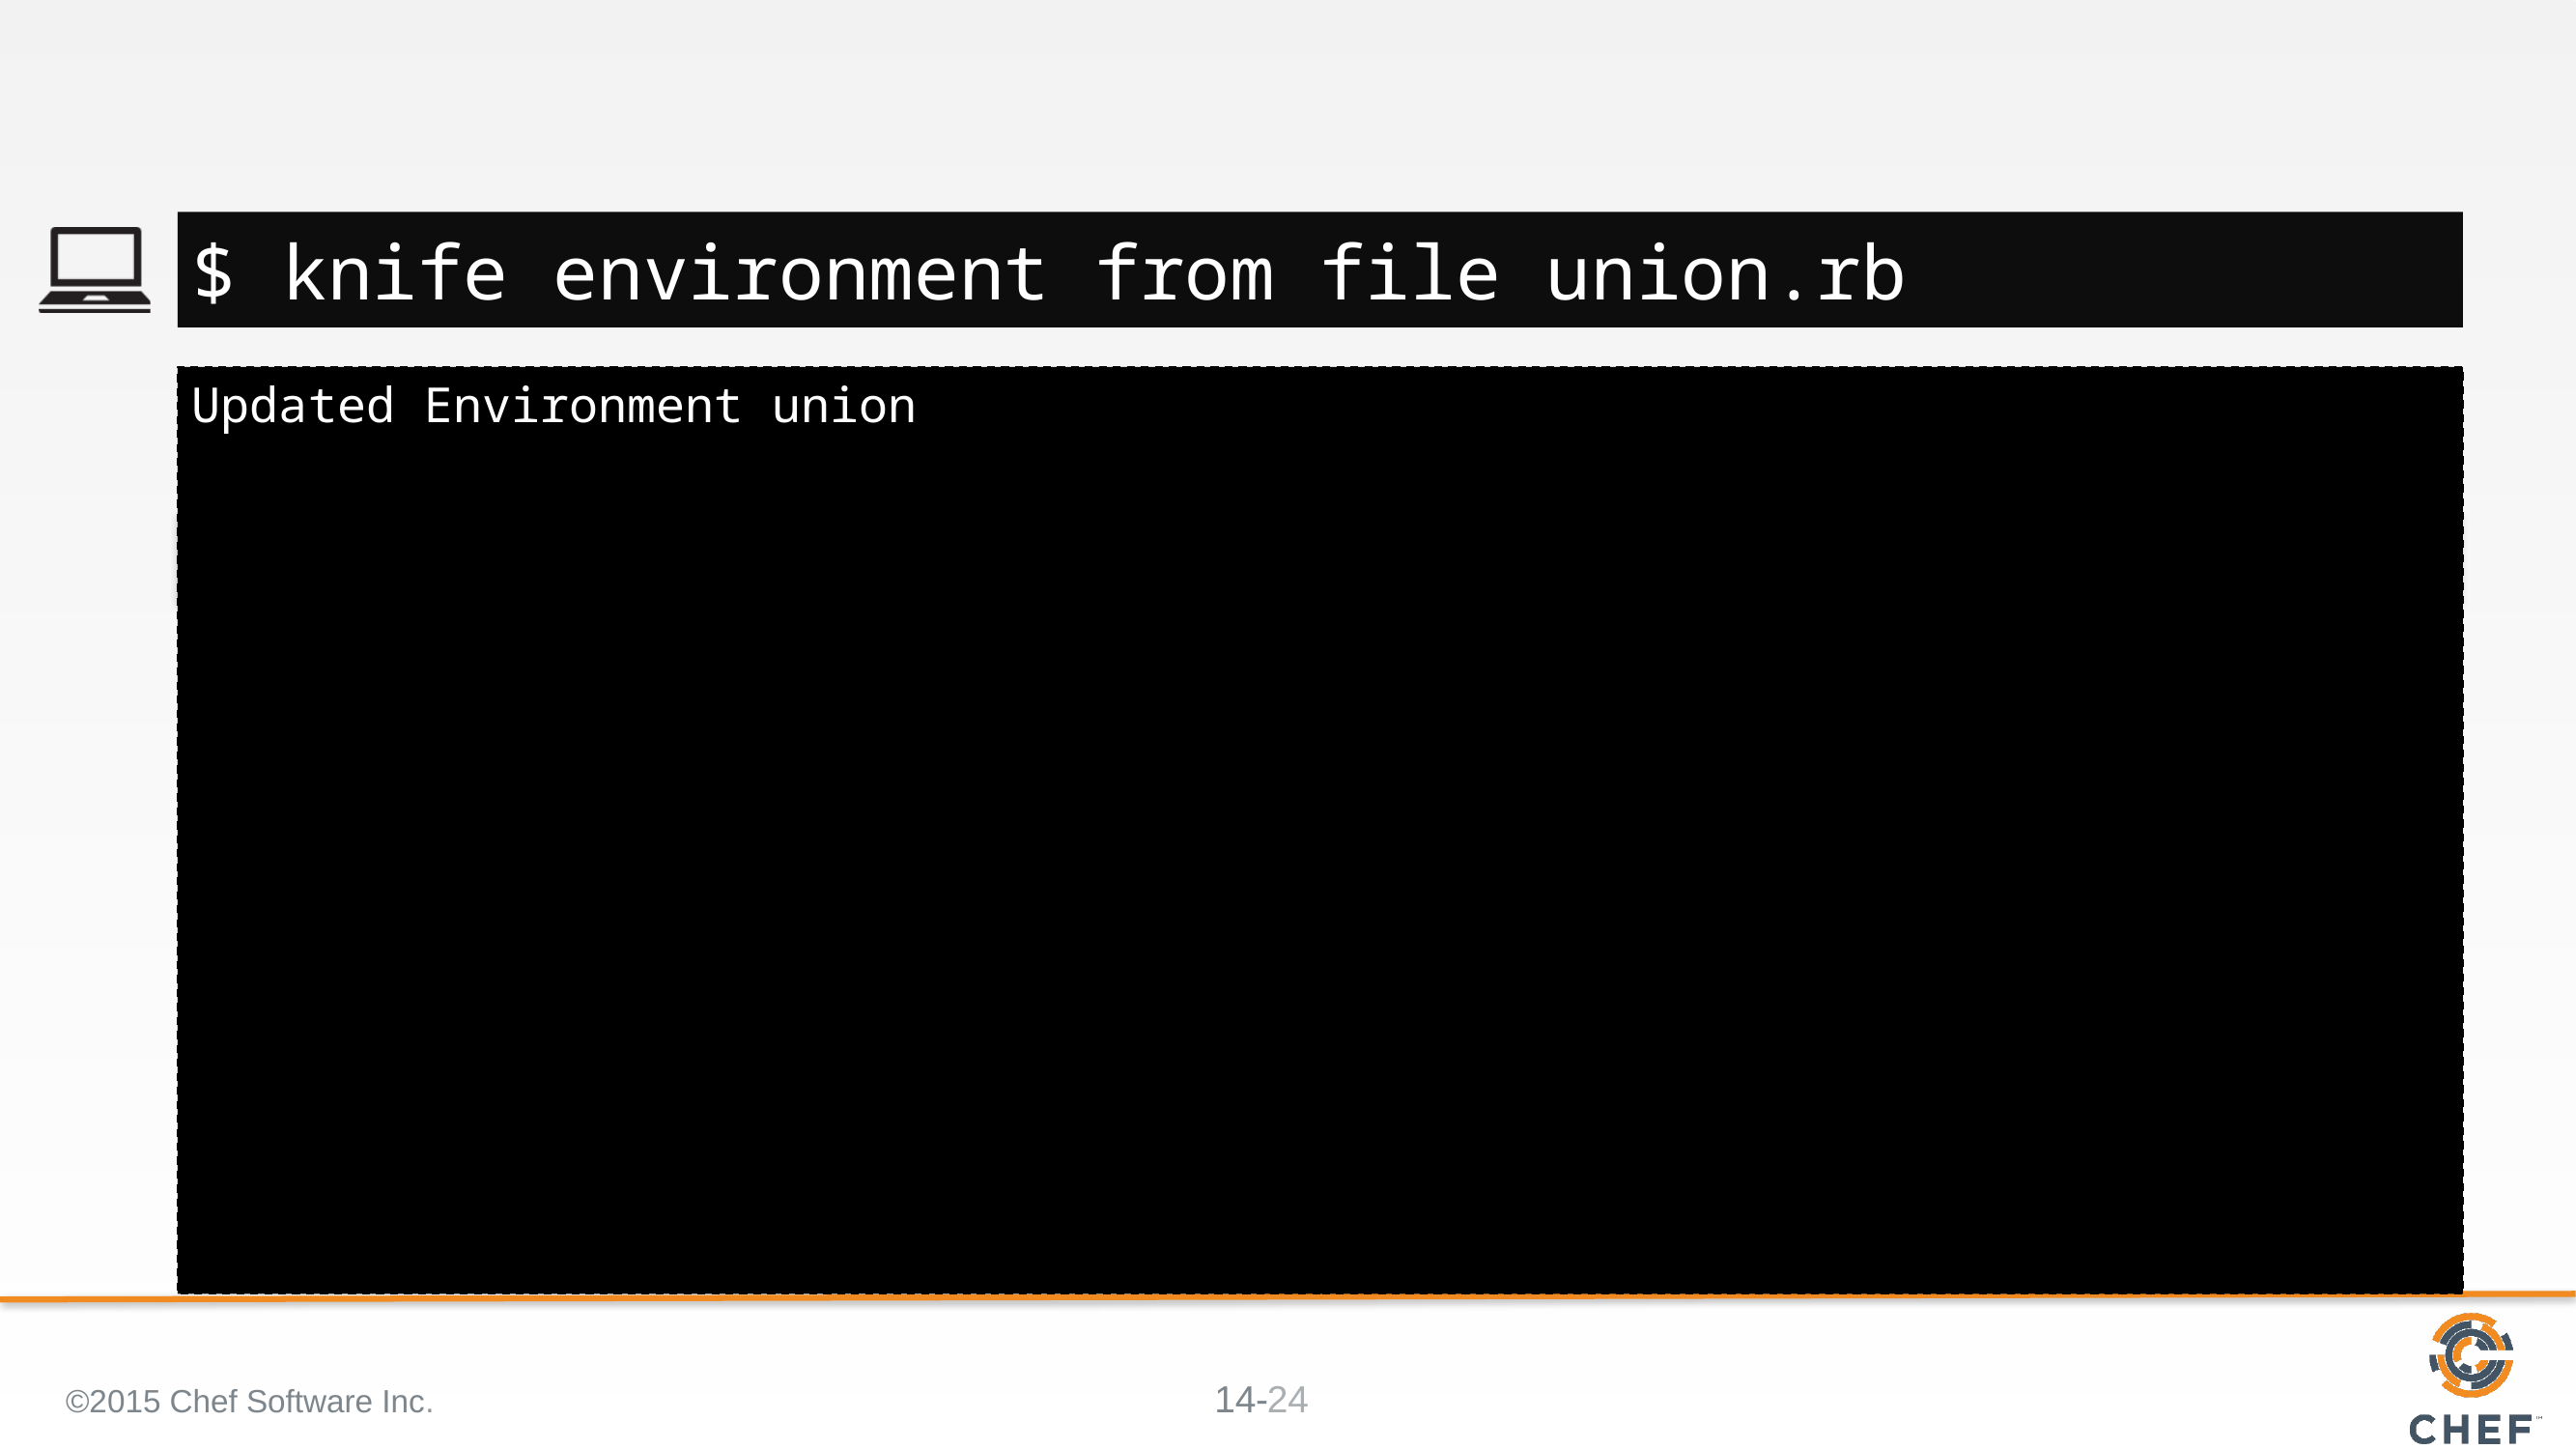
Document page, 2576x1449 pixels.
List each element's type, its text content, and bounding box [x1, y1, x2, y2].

list Updated Environment union [177, 366, 2464, 1294]
list $ knife environment from file union.rb [177, 212, 2463, 327]
slide_number 24 [998, 1359, 1578, 1437]
picture [2399, 1297, 2550, 1449]
footer ©2015 Chef Software Inc. [51, 1359, 952, 1440]
